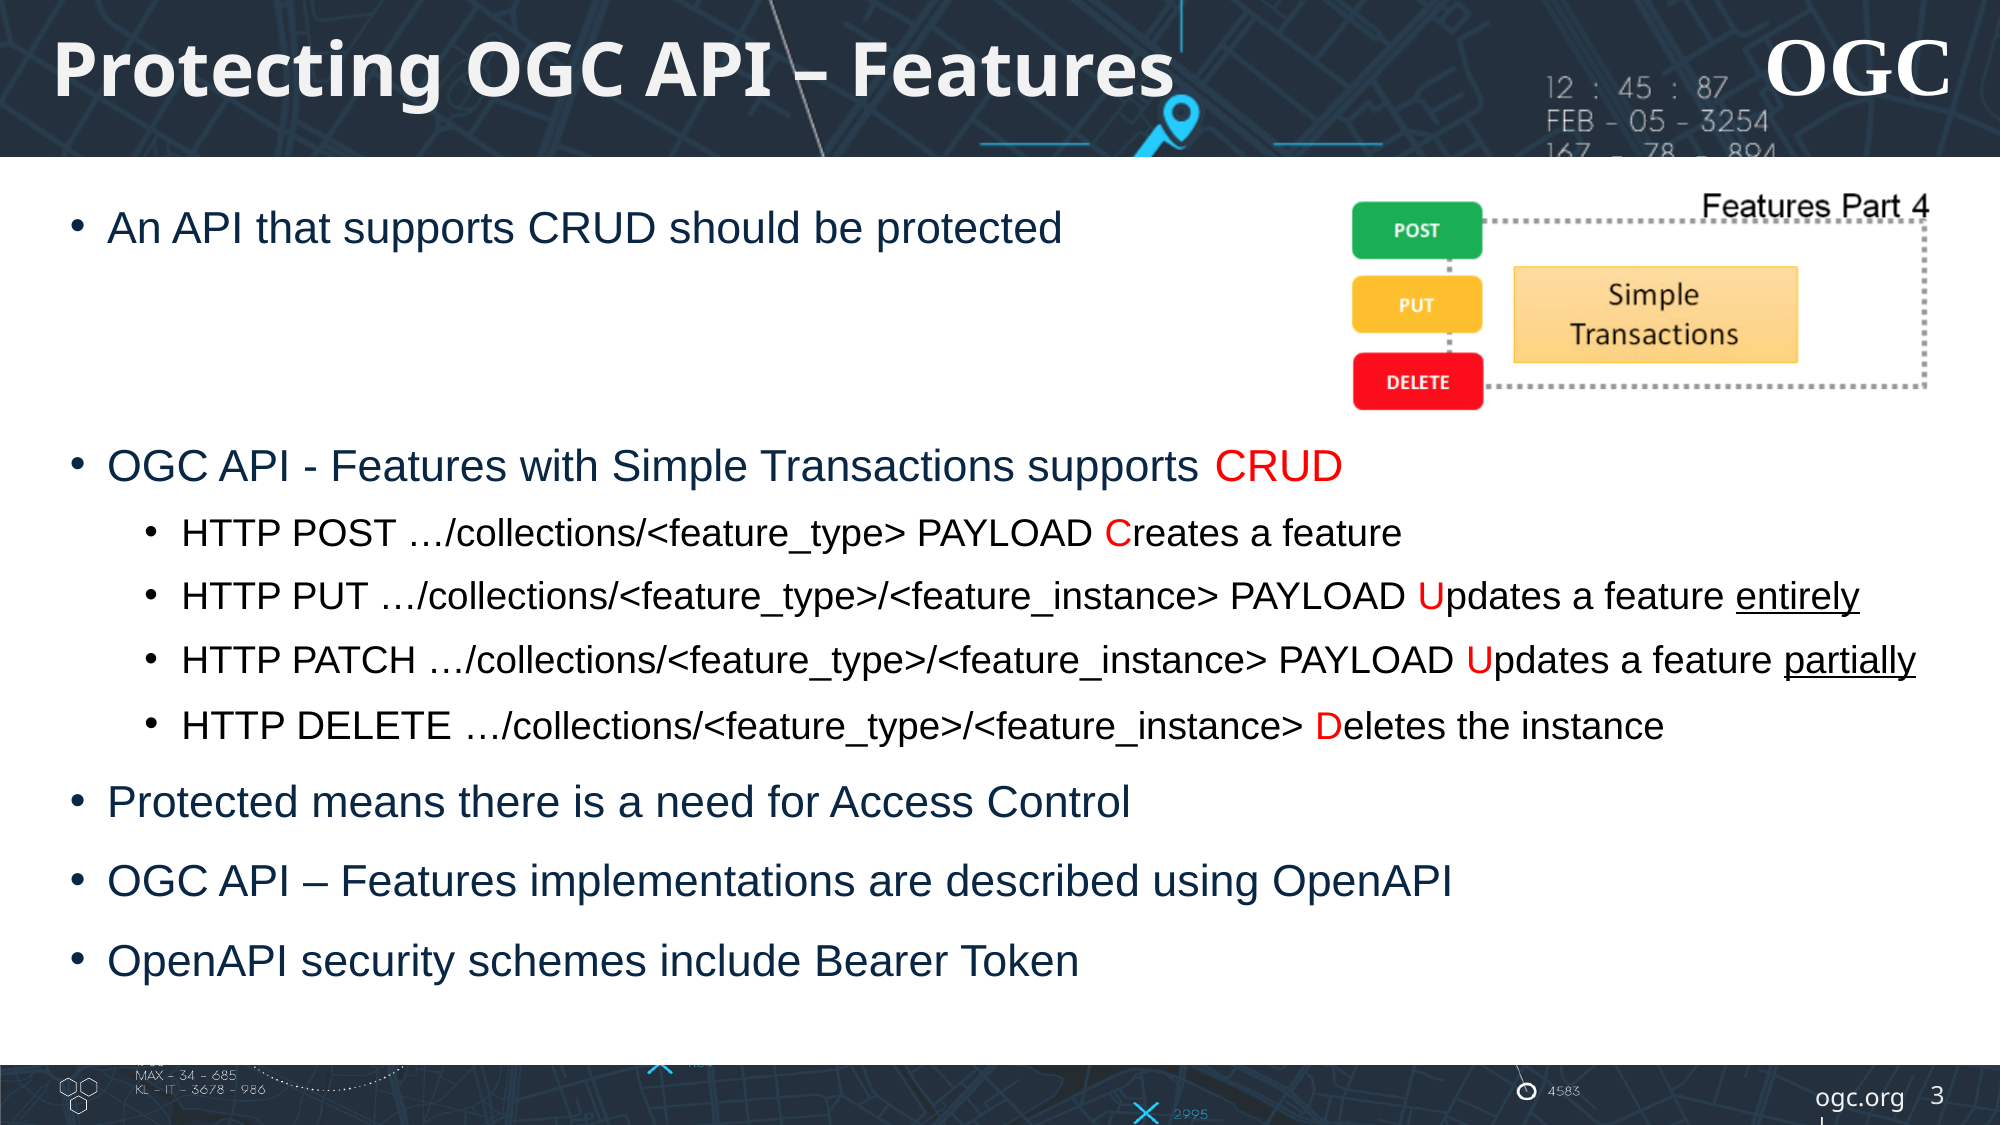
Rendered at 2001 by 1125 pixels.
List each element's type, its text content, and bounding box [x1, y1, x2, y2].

list An API that supports CRUD should be protected OGC API - Features with Simple Transactions supports CRUD HTTP POST …/collections/<feature_type> PAYLOAD Creates a feature HTTP PUT …/collections/<feature_type>/<feature_instance> PAYLOAD Updates a feature entirely HTTP PATCH …/collections/<feature_type>/<feature_instance> PAYLOAD Updates a feature partially HTTP DELETE …/collections/<feature_type>/<feature_instance> Deletes the instance Protected means there is a need for Access Control OGC API – Features implementations are described using OpenAPI OpenAPI security schemes include Bearer Token [54, 190, 1933, 1040]
picture [51, 1069, 106, 1123]
slide_number 3 [1772, 1073, 1960, 1121]
title Protecting OGC API – Features [36, 9, 1762, 135]
picture [1344, 190, 1933, 414]
